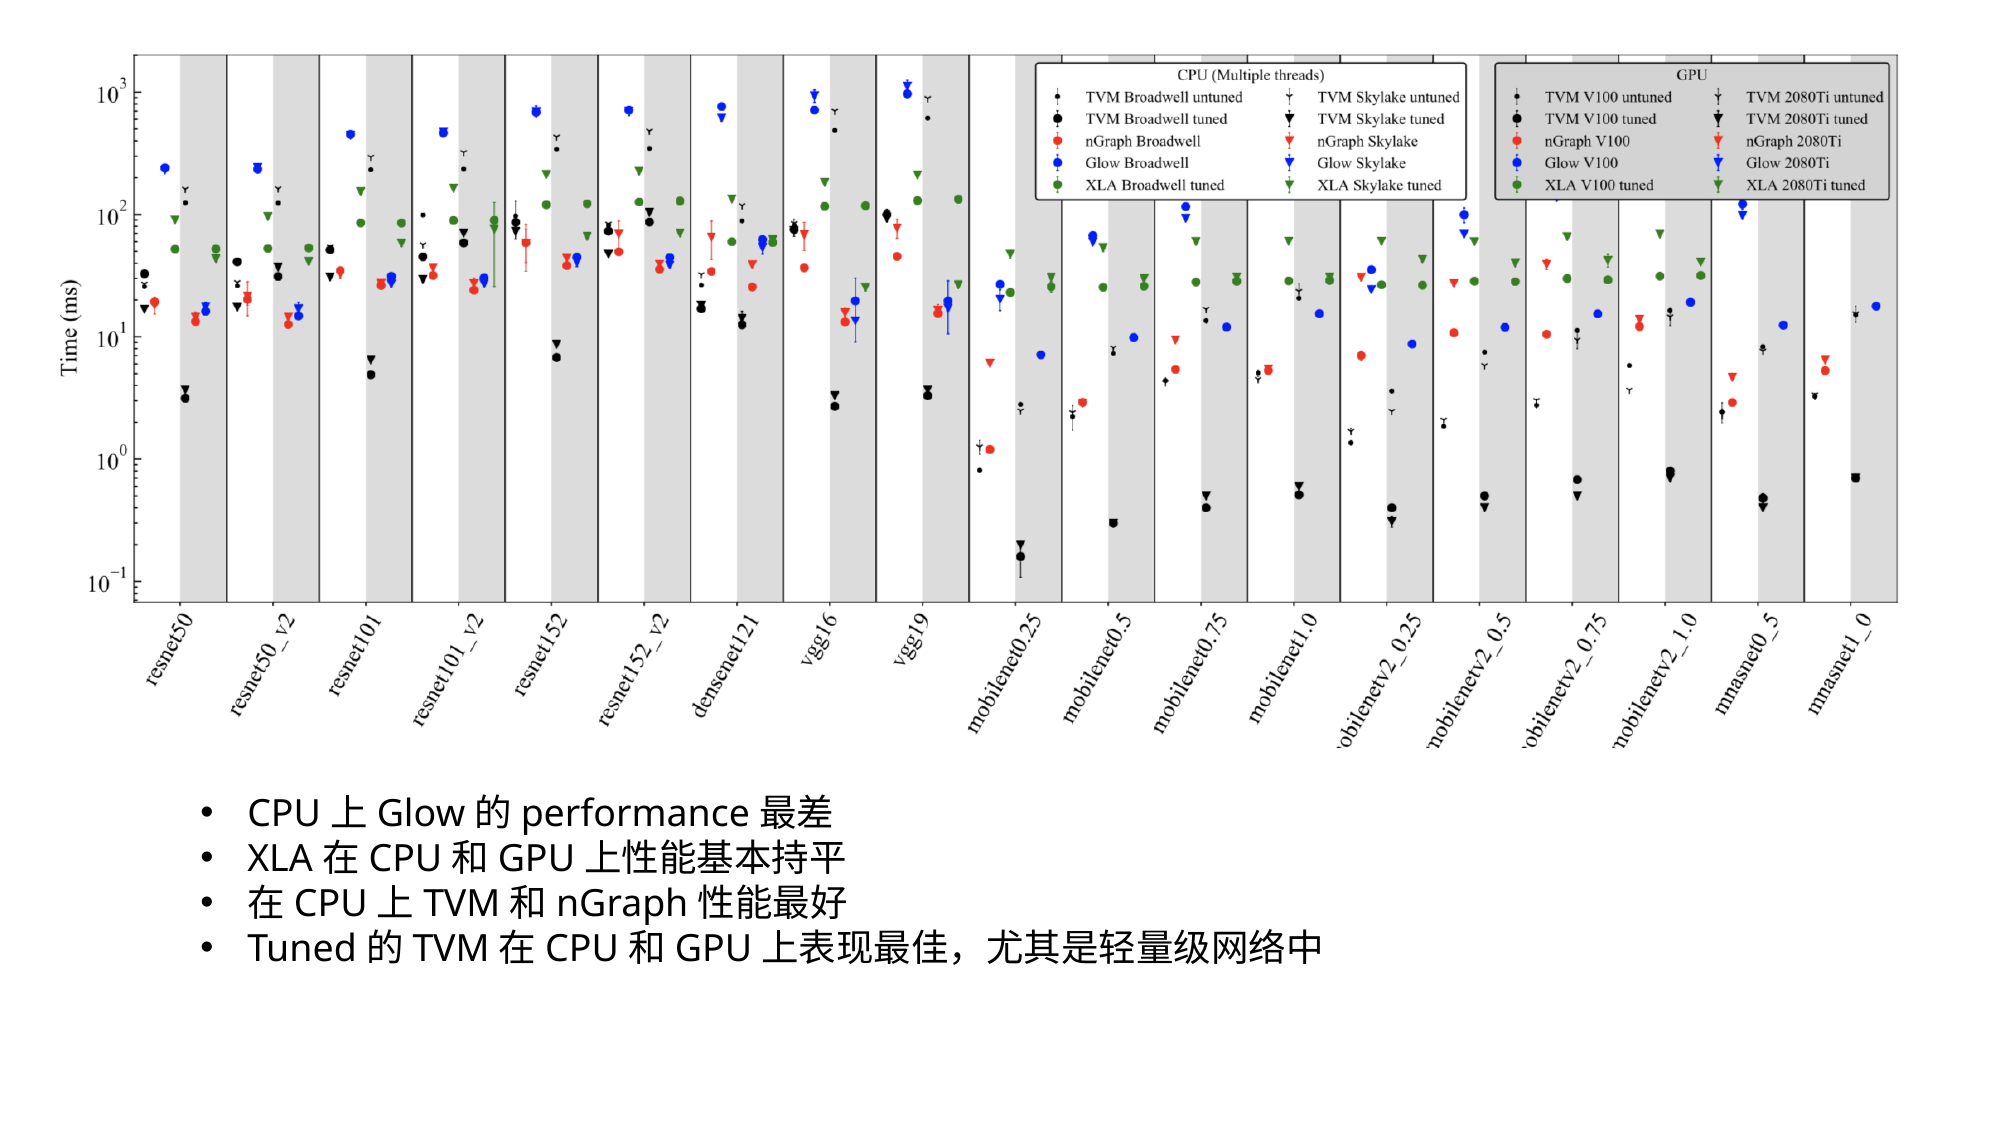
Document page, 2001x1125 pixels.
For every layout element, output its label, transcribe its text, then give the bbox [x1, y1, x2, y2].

text_box CPU上Glow的performance最差 XLA在CPU和GPU上性能基本持平 在CPU上TVM和nGraph性能最好 Tuned的TVM在CPU和GPU上表现最佳，尤其是轻量级网络中 [185, 781, 1572, 977]
picture [0, 45, 2000, 748]
